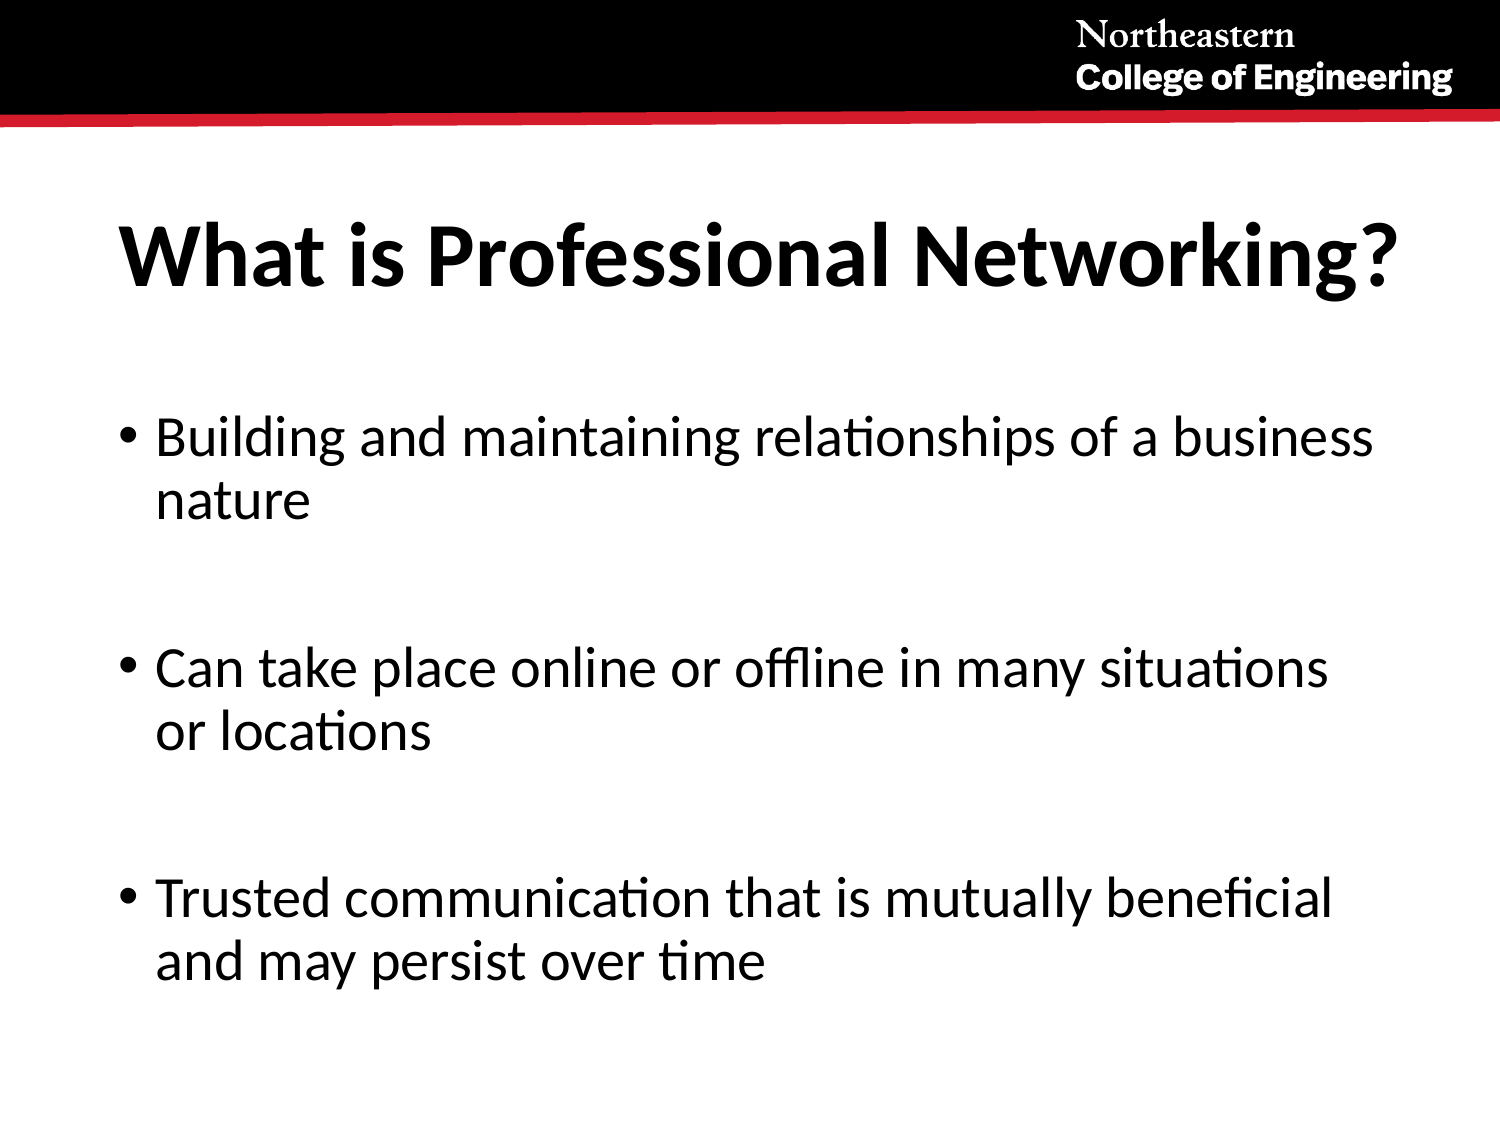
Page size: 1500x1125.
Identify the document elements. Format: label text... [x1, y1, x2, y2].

list Building and maintaining relationships of a business nature Can take place online or offline in many situations or locations Trusted communication that is mutually beneficial and may persist over time [103, 398, 1397, 1071]
title What is Professional Networking? [103, 147, 1427, 366]
picture [1059, 11, 1484, 121]
